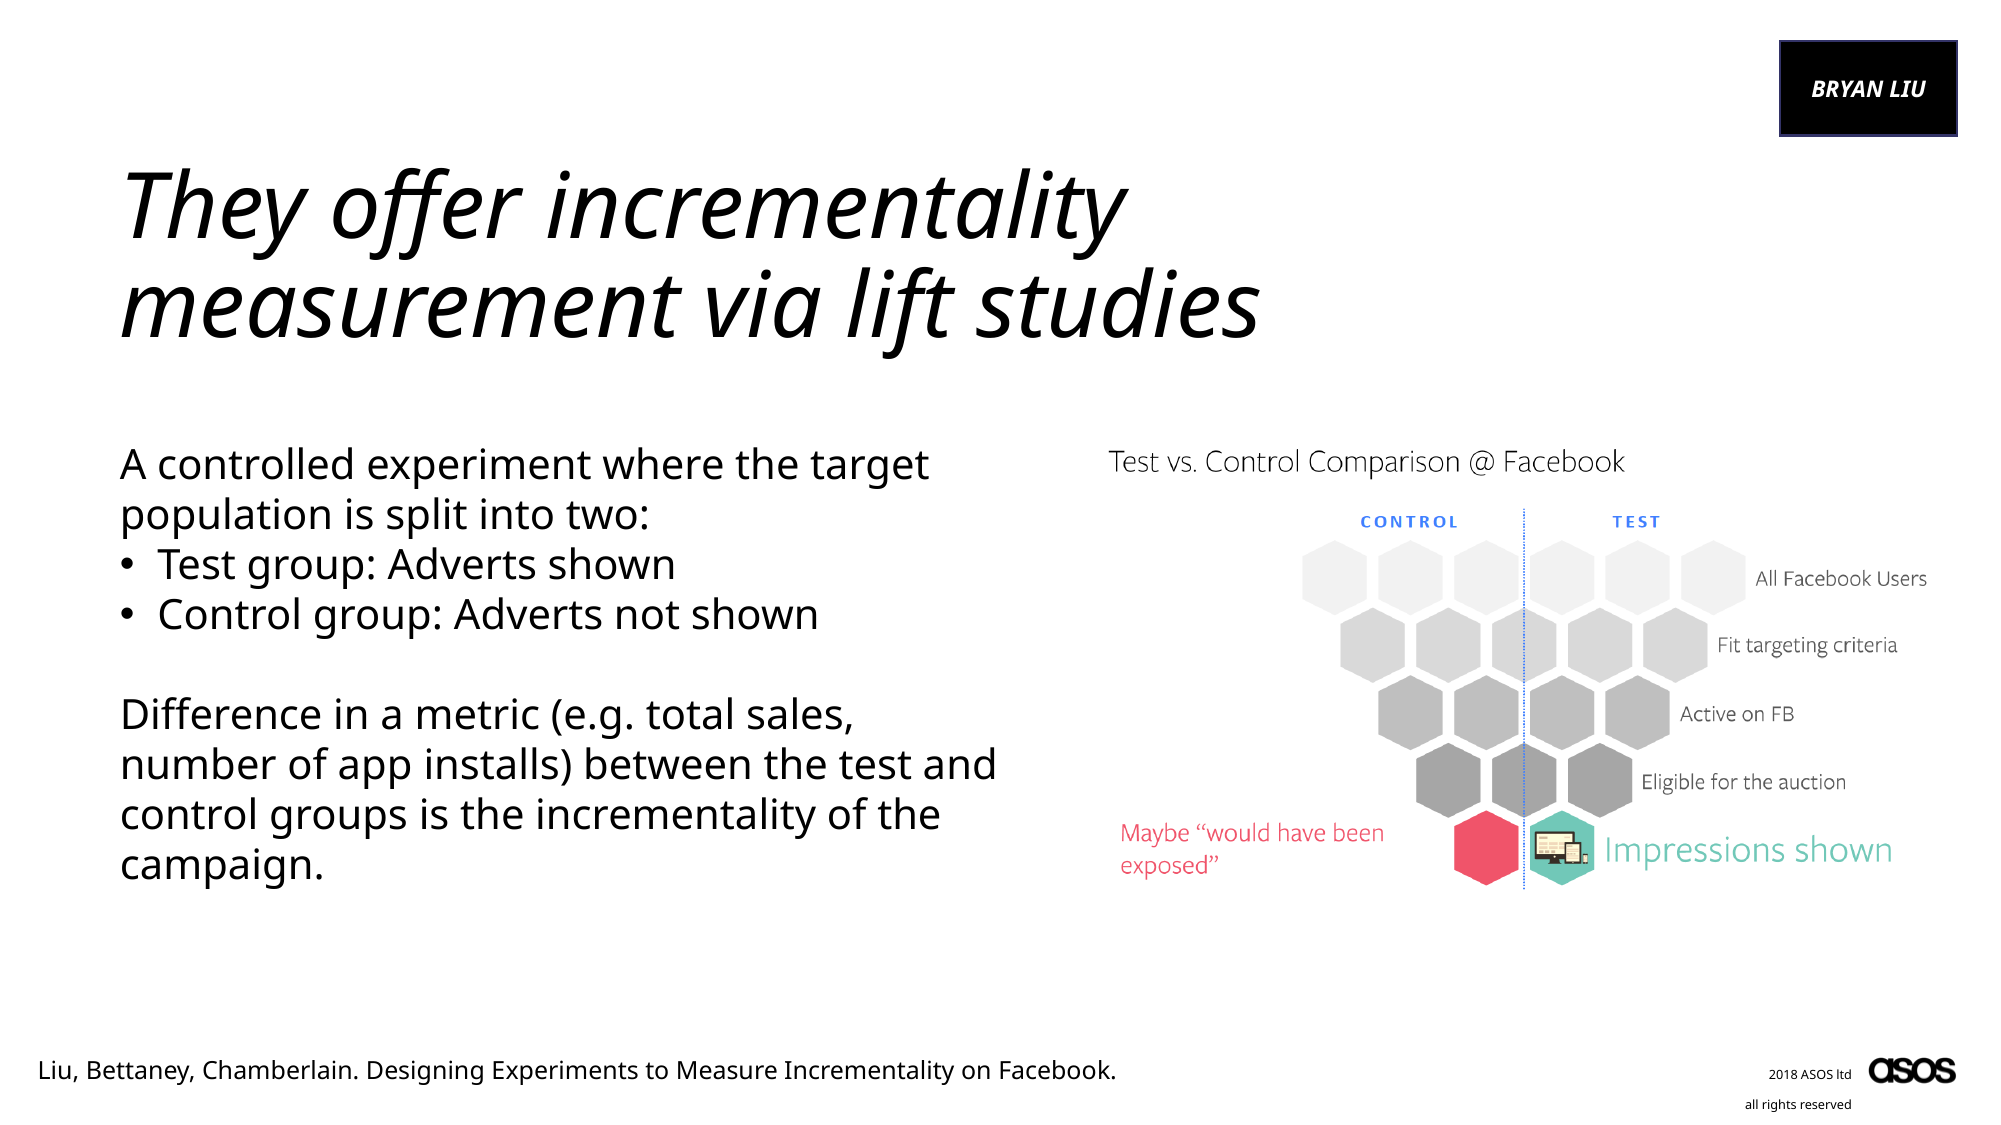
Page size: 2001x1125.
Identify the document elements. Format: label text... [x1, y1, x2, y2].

list A controlled experiment where the target population is split into two: Test group: Adverts shown Control group: Adverts not shown Difference in a metric (e.g. total sales, number of app installs) between the test and control groups is the incrementality of the campaign. [104, 430, 1032, 1002]
picture [1868, 1057, 1957, 1085]
picture [1085, 430, 1956, 925]
title They offer incrementality measurement via lift studies [104, 151, 1871, 351]
